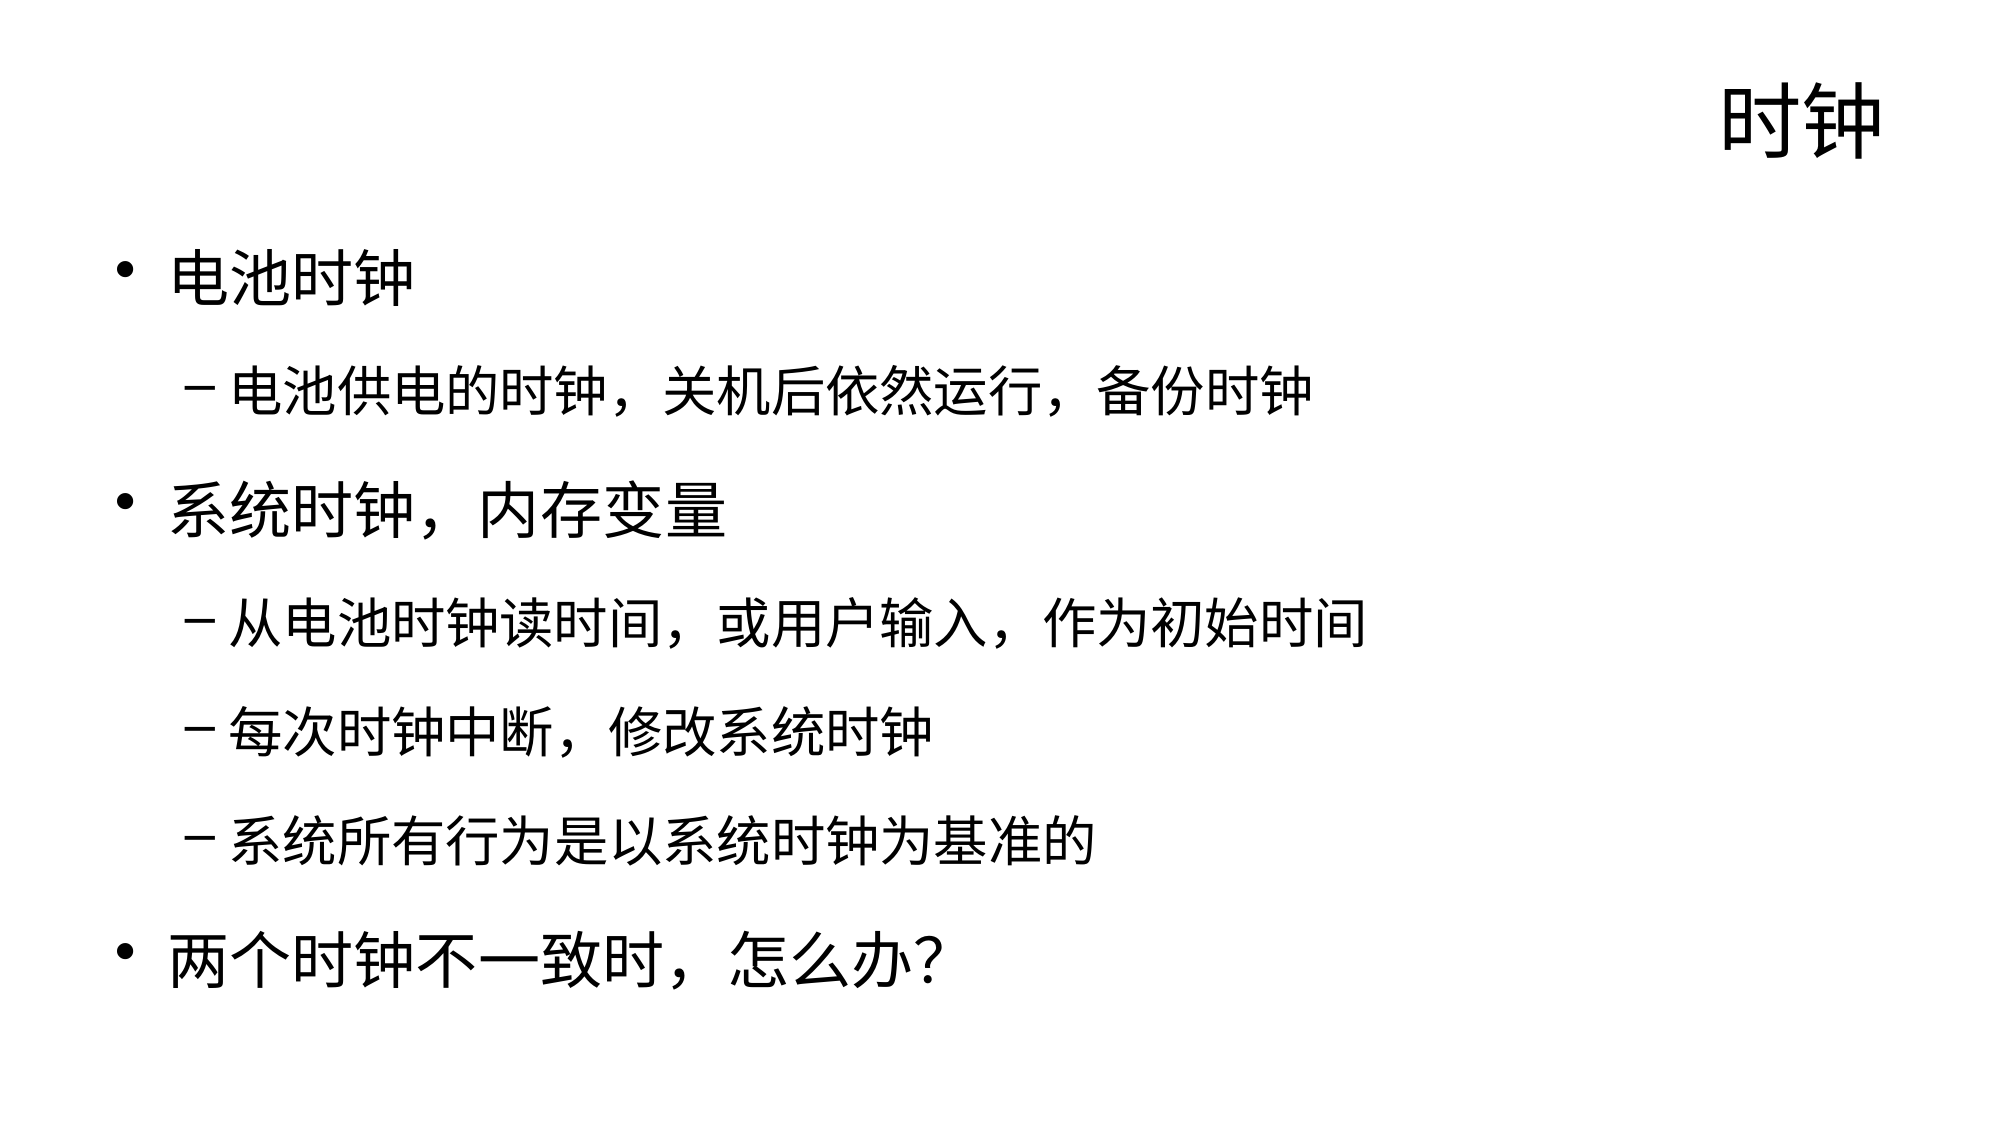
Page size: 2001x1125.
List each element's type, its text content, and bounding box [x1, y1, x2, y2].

list 电池时钟 电池供电的时钟，关机后依然运行，备份时钟 系统时钟，内存变量 从电池时钟读时间，或用户输入，作为初始时间 每次时钟中断，修改系统时钟 系统所有行为是以系统时钟为基准的 两个时钟不一致时，怎么办？ [99, 193, 1901, 1006]
title 时钟 [99, 44, 1901, 193]
